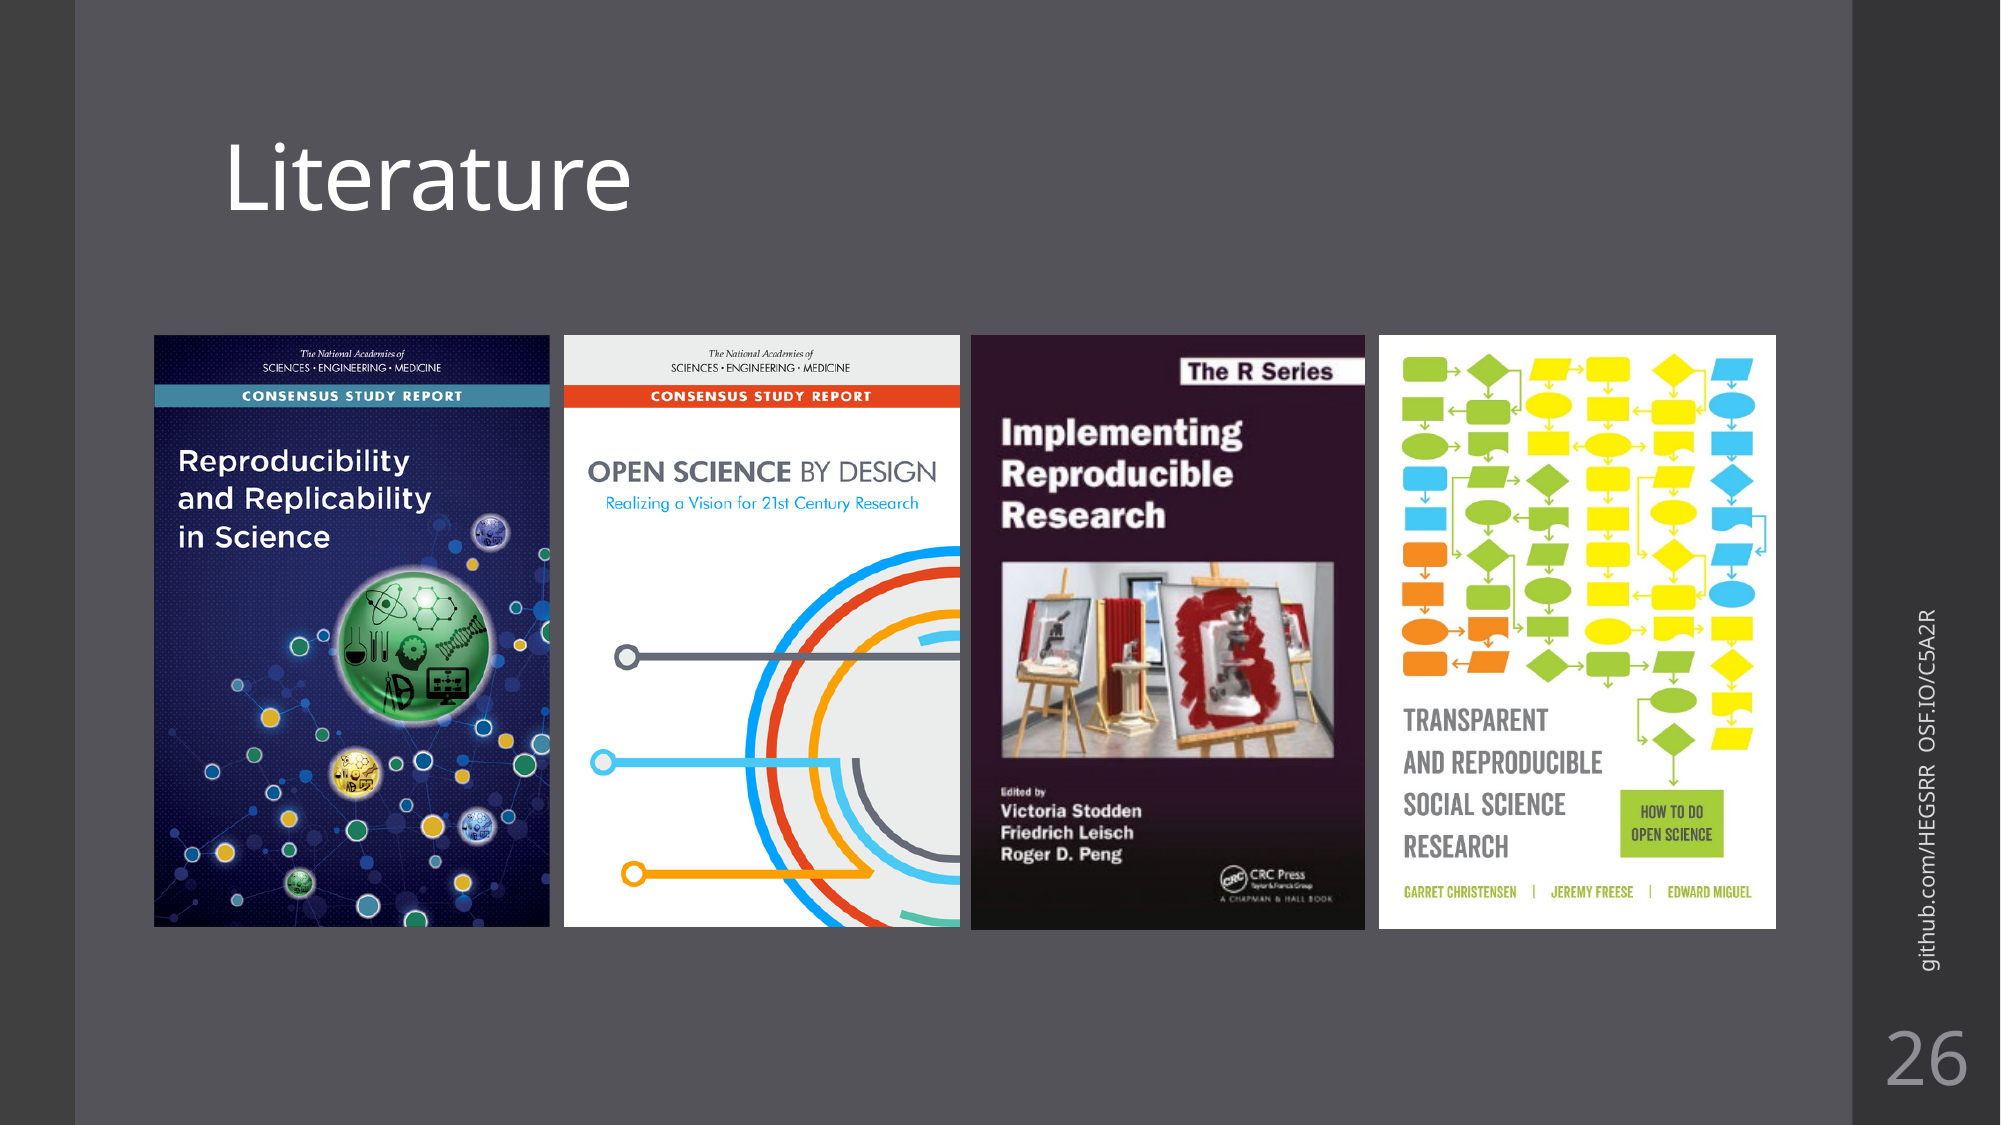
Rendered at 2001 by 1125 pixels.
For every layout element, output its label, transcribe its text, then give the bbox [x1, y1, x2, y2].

footer github.com/HEGSRR OSF.IO/C5A2R [1897, 400, 1958, 988]
picture [563, 335, 960, 928]
slide_number 26 [1852, 1012, 2000, 1110]
picture [154, 335, 550, 928]
picture [970, 335, 1365, 930]
title Literature [206, 60, 889, 278]
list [1379, 335, 1777, 930]
